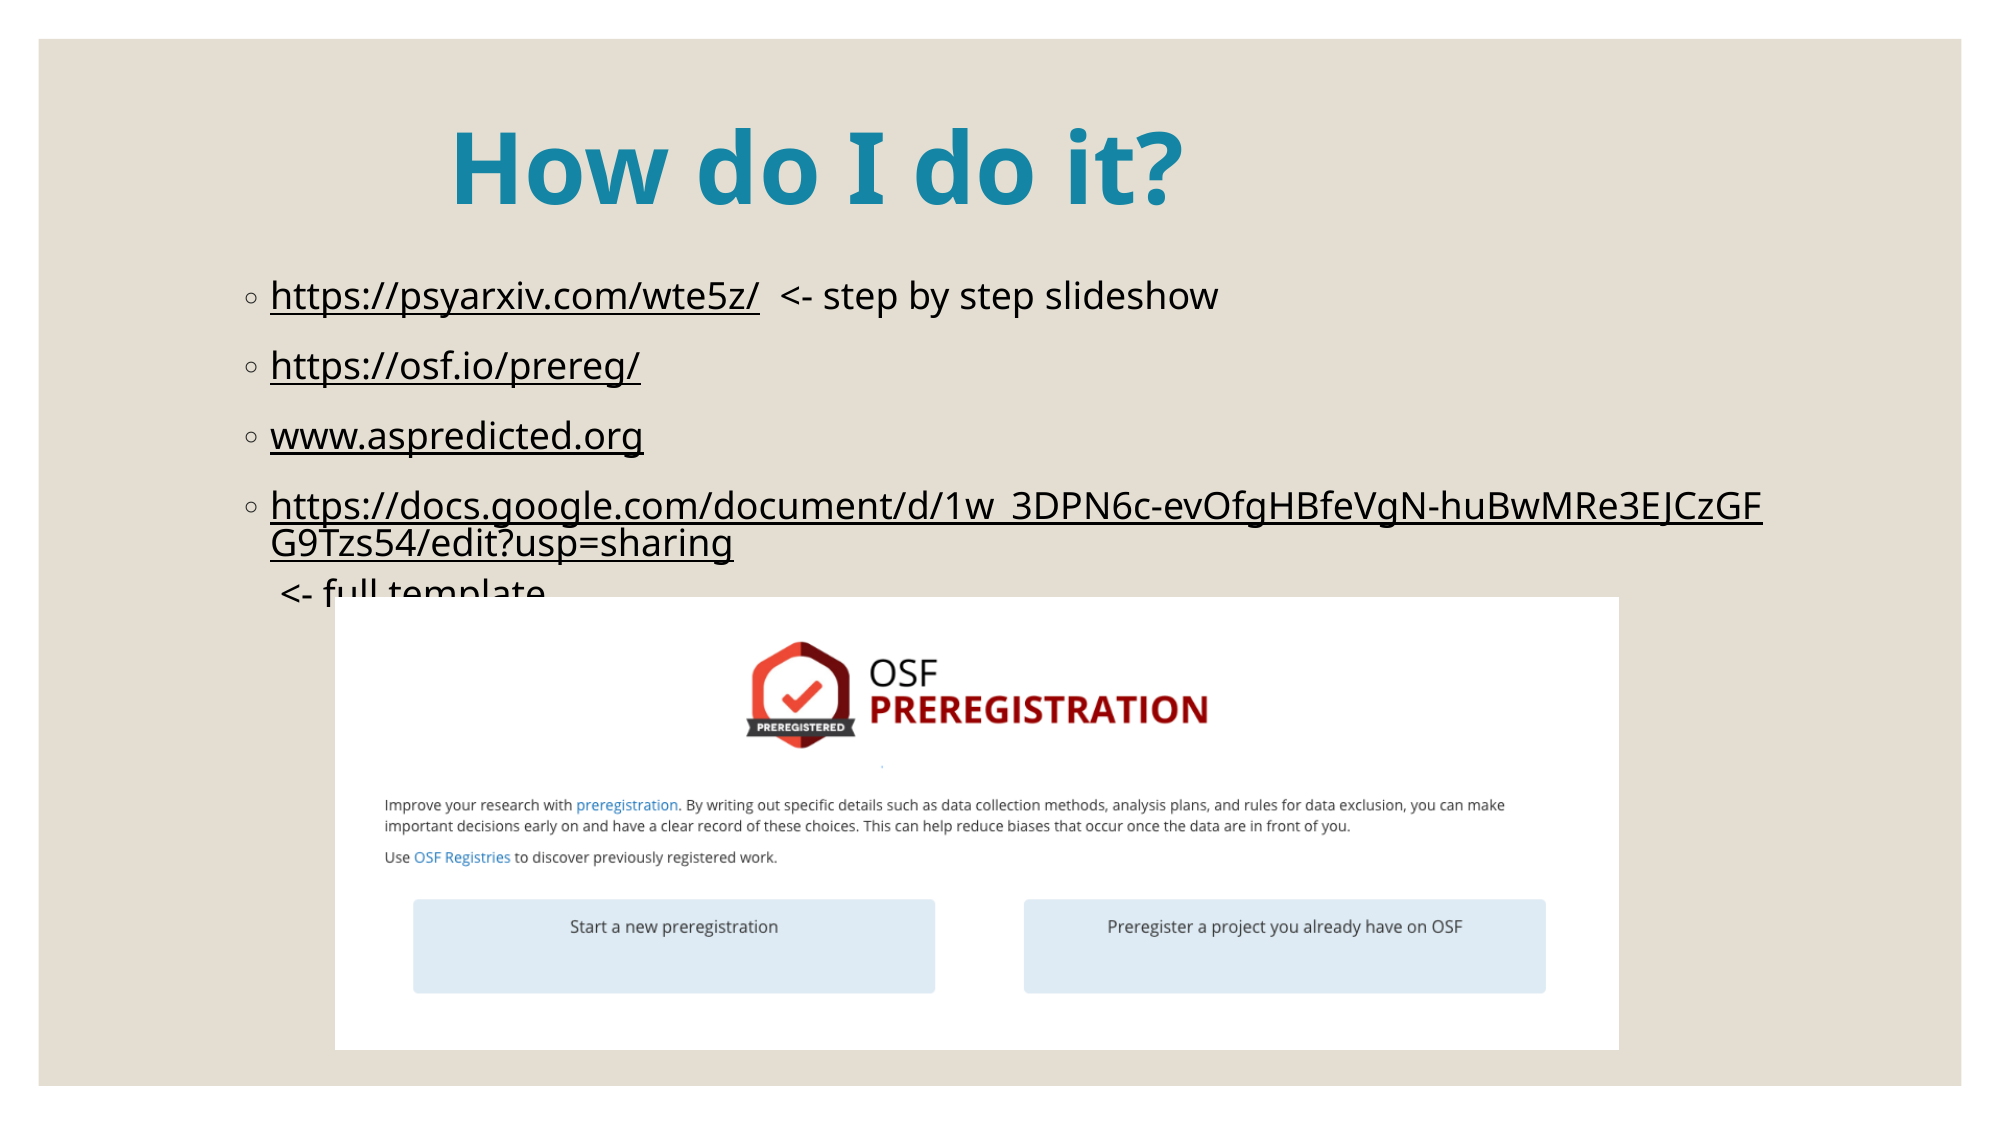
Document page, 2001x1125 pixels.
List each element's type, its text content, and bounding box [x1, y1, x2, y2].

title How do I do it? [433, 79, 2000, 265]
list https://psyarxiv.com/wte5z/ <- step by step slideshow https://osf.io/prereg/ www.aspredicted.org https://docs.google.com/document/d/1w_3DPN6c-evOfgHBfeVgN-huBwMRe3EJCzGFG9Tzs54/edit?usp=sharing <- full template [225, 264, 1782, 1066]
picture [335, 597, 1619, 1050]
